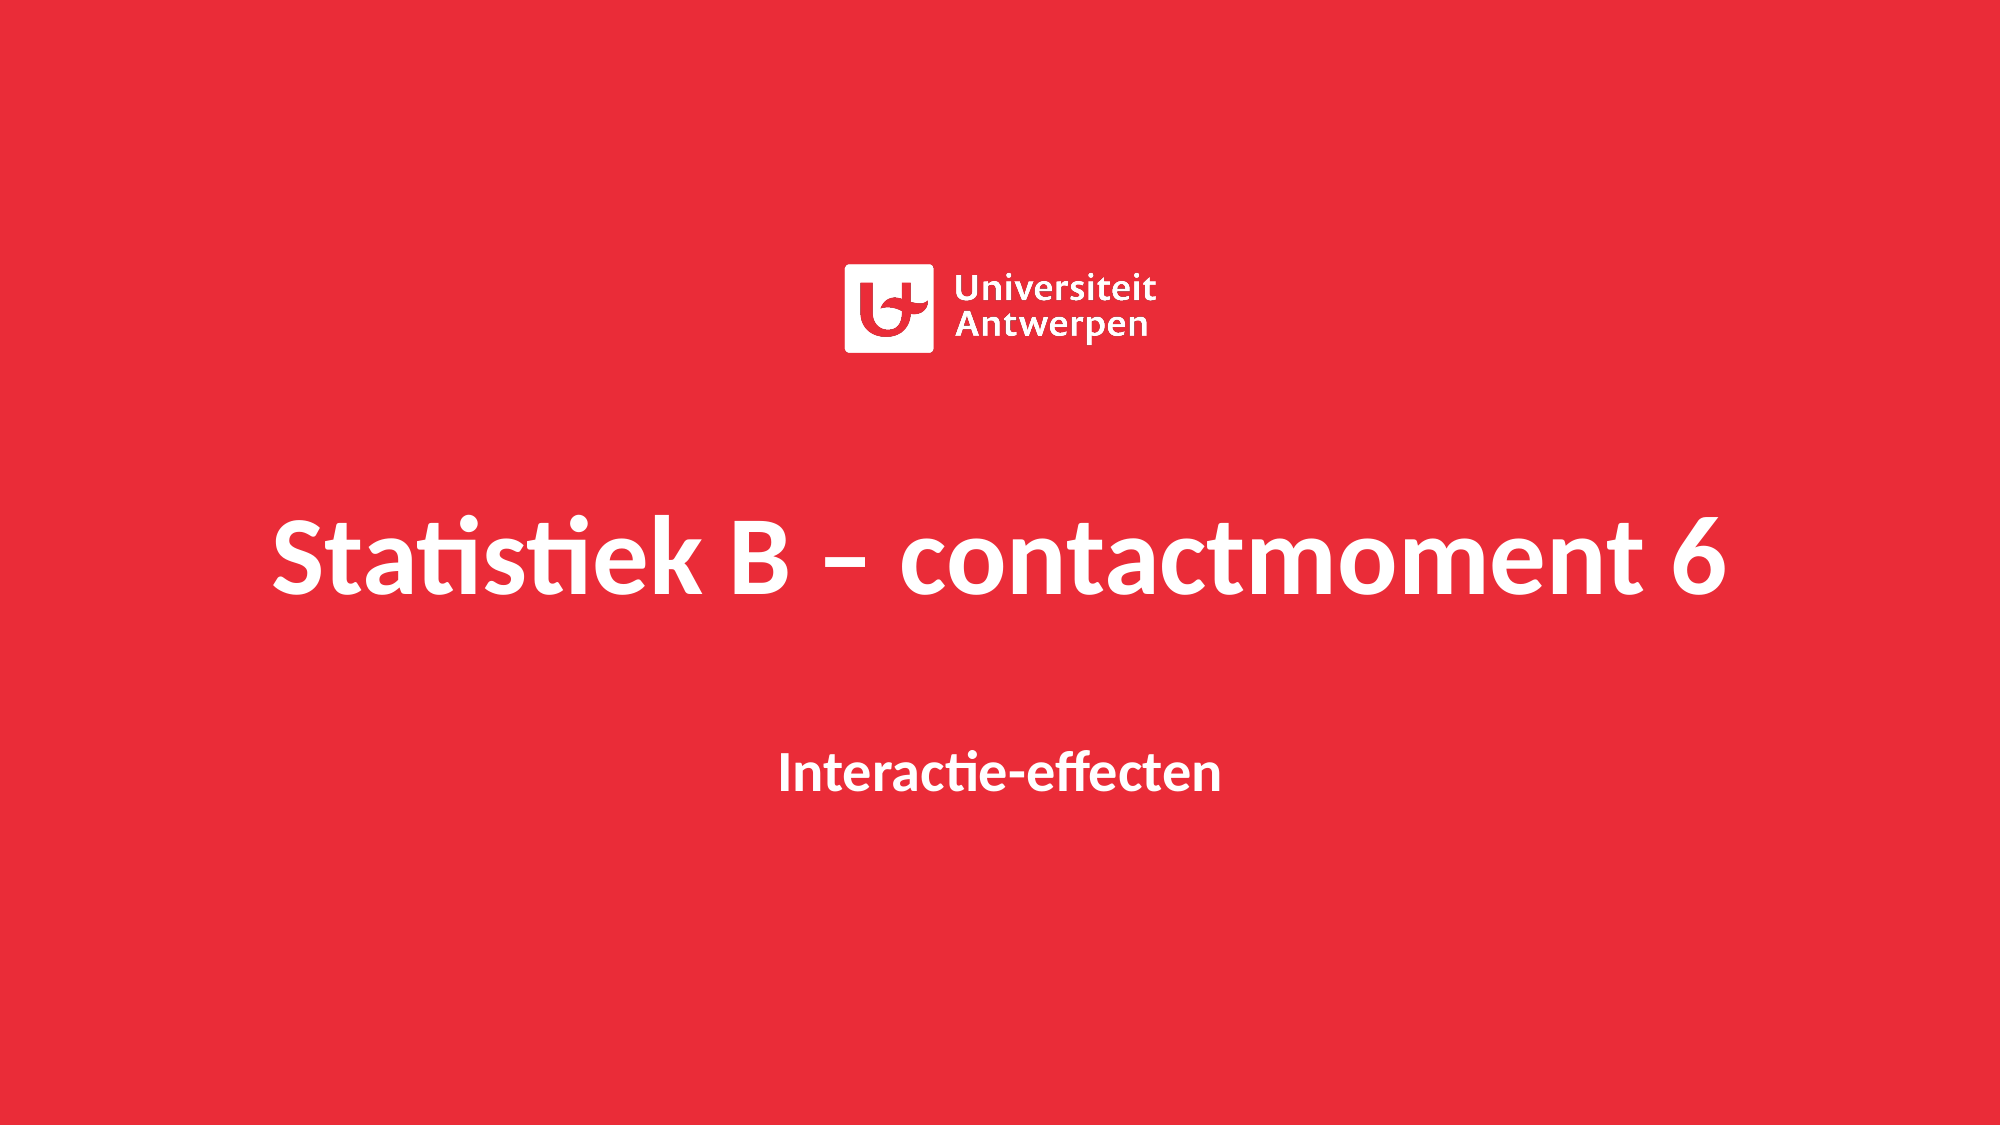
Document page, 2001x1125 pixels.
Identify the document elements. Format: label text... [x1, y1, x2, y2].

picture [844, 264, 1156, 353]
title Statistiek B – contactmoment 6 [102, 449, 1898, 667]
list Interactie-effecten [102, 733, 1898, 908]
